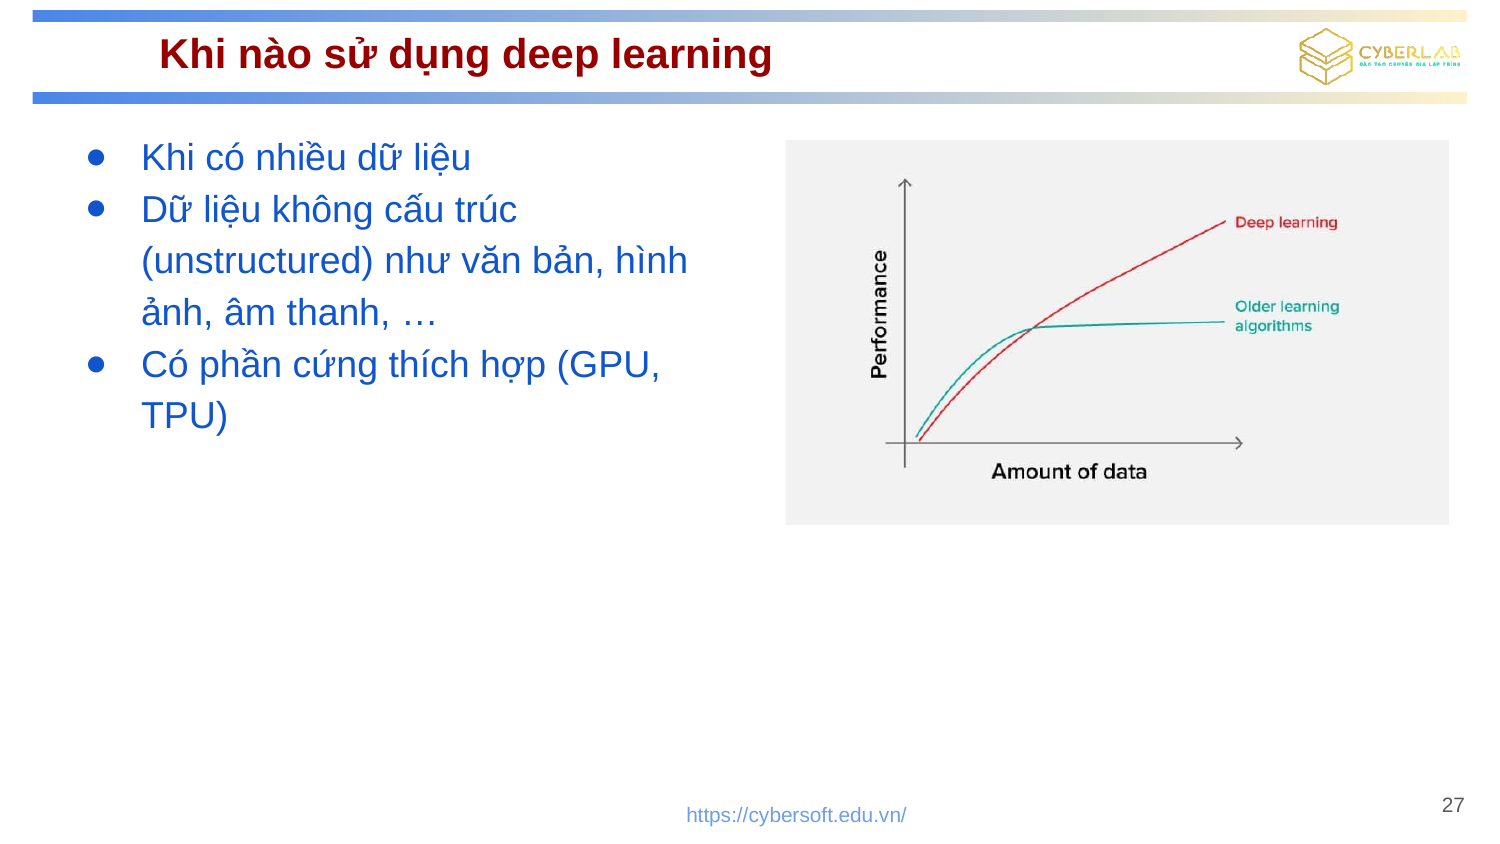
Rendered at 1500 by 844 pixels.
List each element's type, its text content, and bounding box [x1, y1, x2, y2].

picture [1449, 28, 1468, 85]
title Khi nào sử dụng deep learning [144, 12, 1449, 93]
picture [785, 140, 1450, 526]
slide_number 27 [1389, 782, 1480, 830]
list Khi có nhiều dữ liệu Dữ liệu không cấu trúc (unstructured) như văn bản, hình ảnh, âm thanh, … Có phần cứng thích hợp (GPU, TPU) [51, 111, 727, 762]
